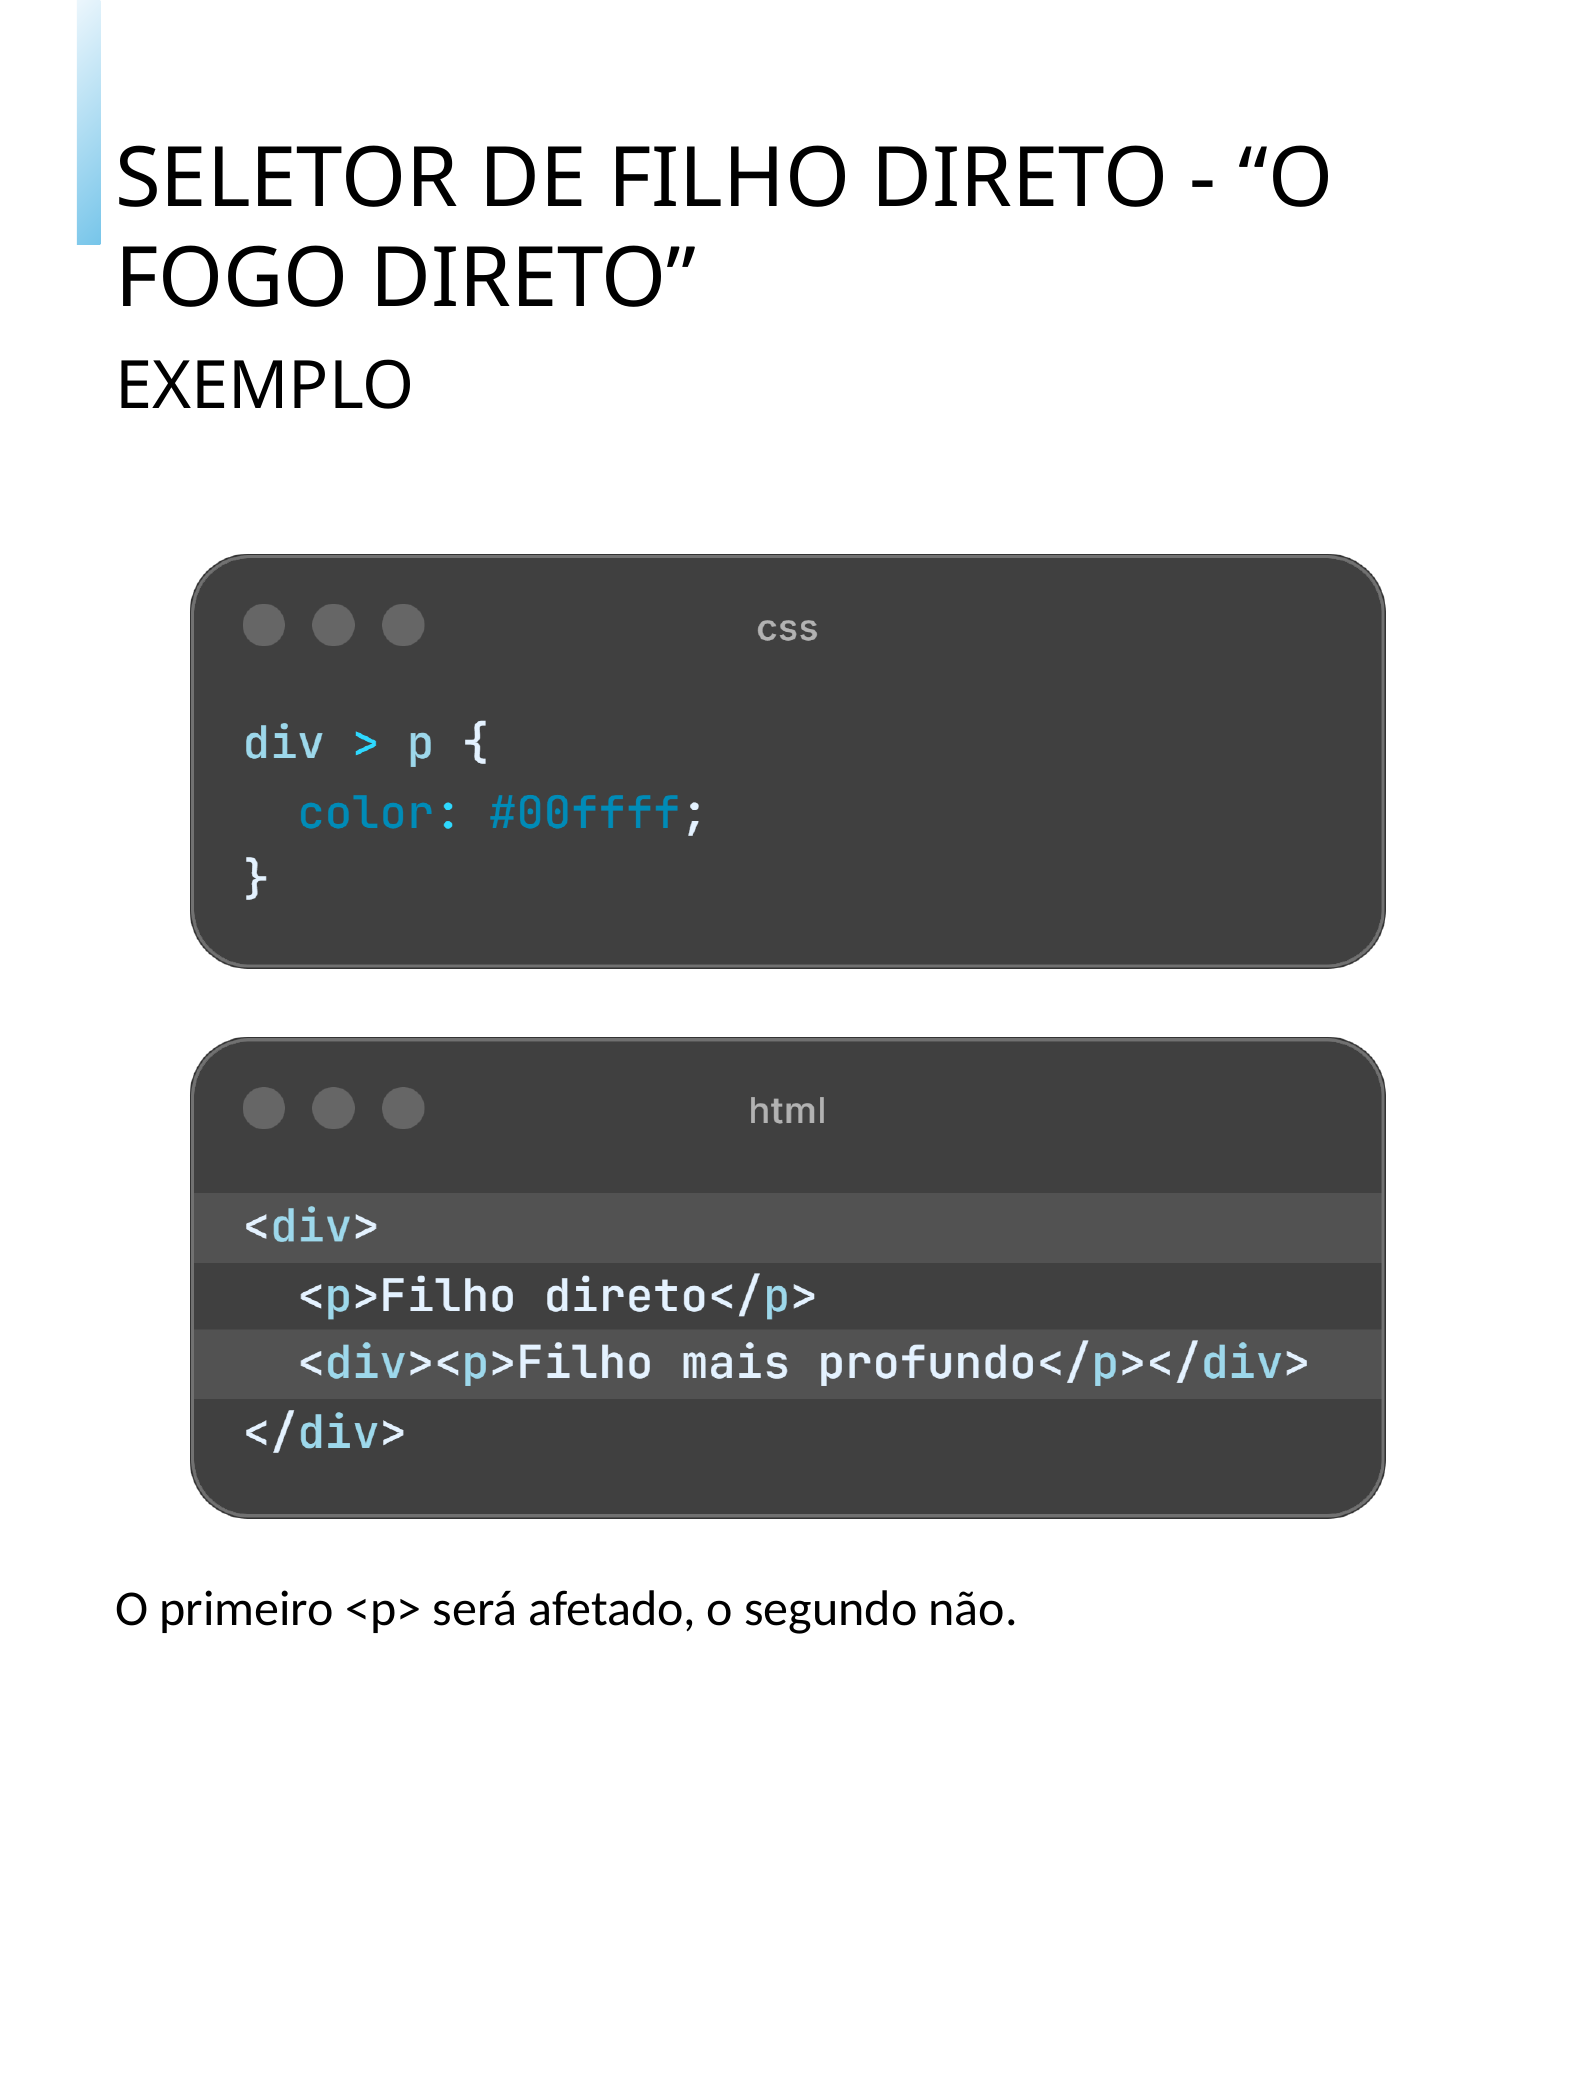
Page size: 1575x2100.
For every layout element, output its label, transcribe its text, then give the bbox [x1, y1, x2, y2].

picture [0, 363, 1575, 1709]
text_box [75, 0, 102, 246]
text_box EXEMPLO [100, 334, 1382, 363]
text_box SELETOR DE FILHO DIRETO - “O FOGO DIRETO” [100, 116, 1382, 331]
